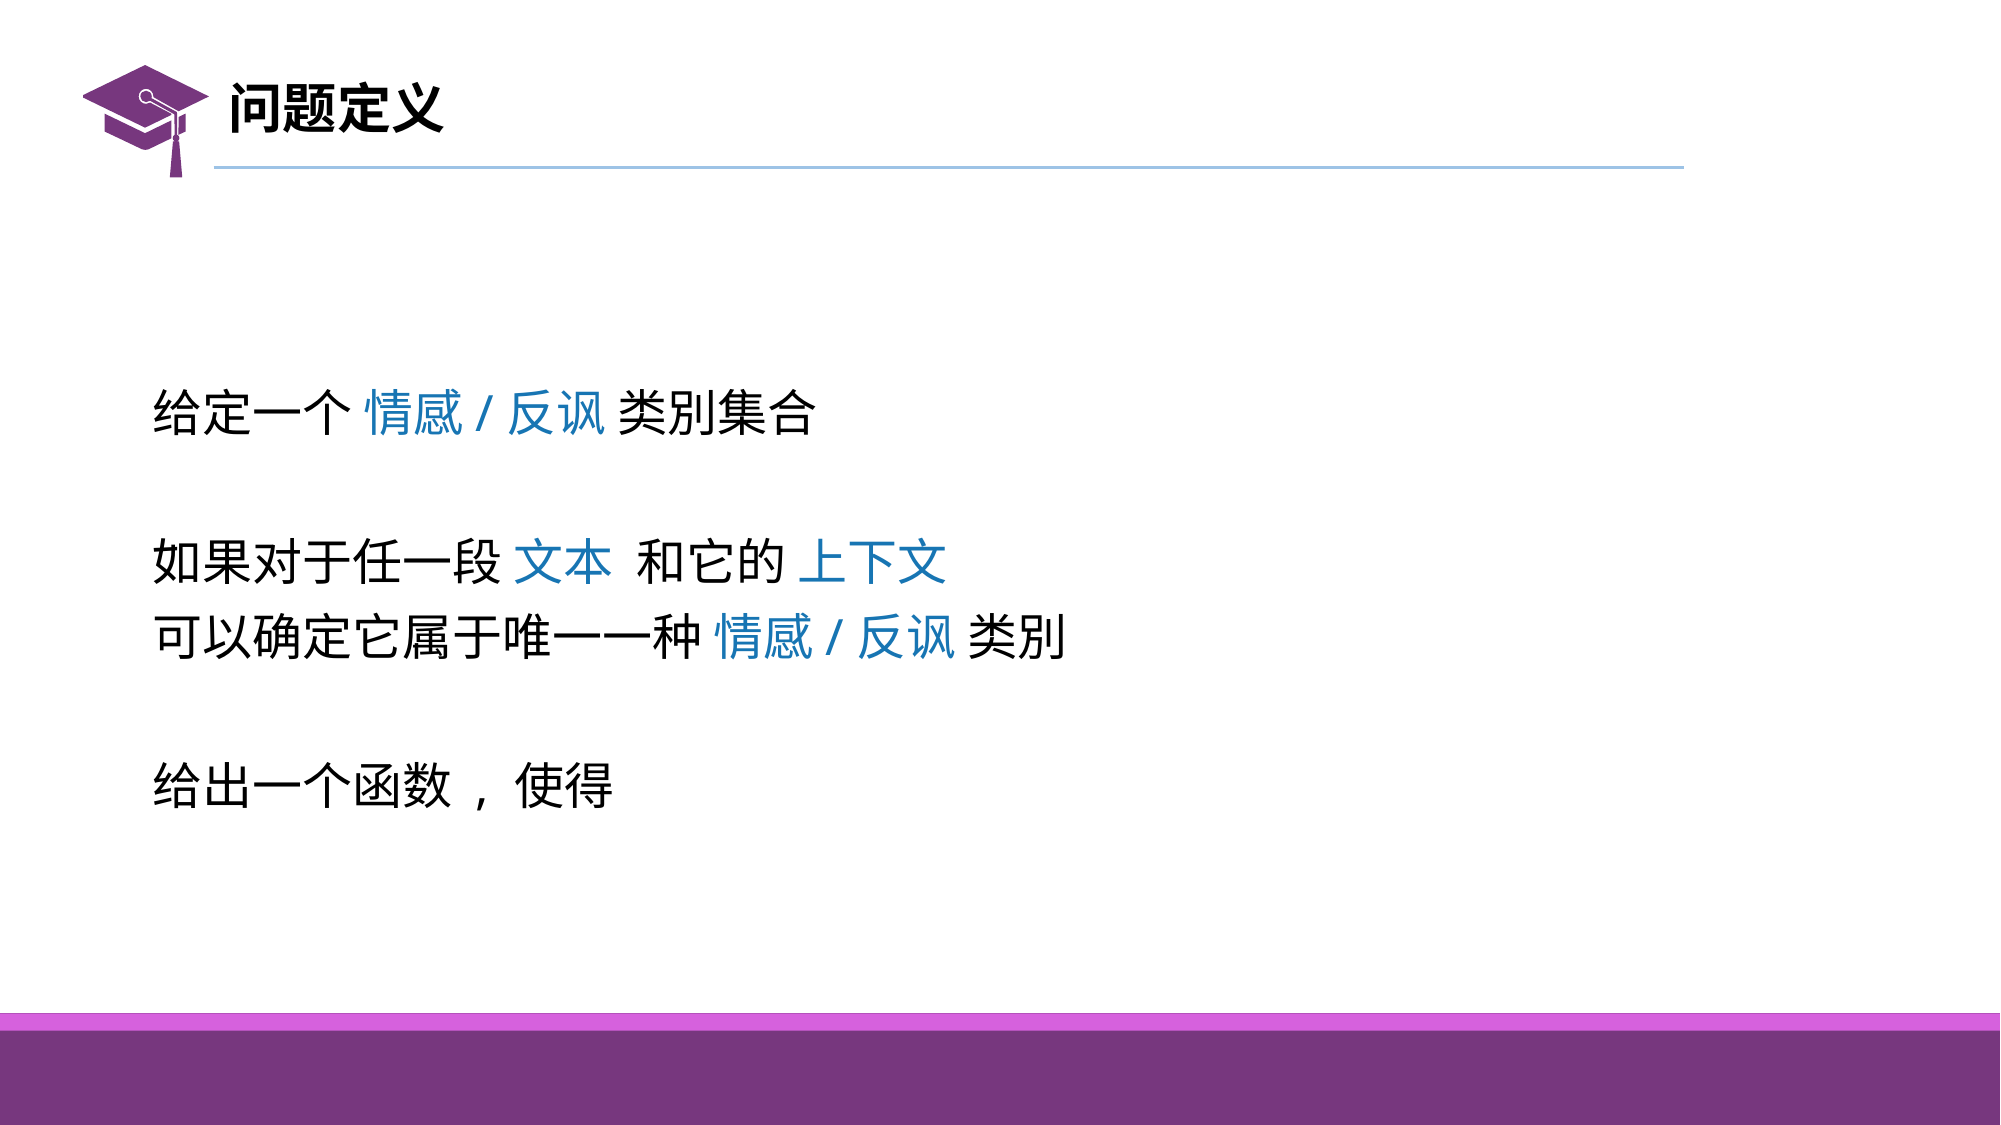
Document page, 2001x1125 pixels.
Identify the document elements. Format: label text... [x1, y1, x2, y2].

text_box [0, 1032, 2000, 1125]
text_box [0, 1012, 2000, 1032]
text_box [83, 65, 209, 178]
title 问题定义 [213, 55, 1077, 166]
